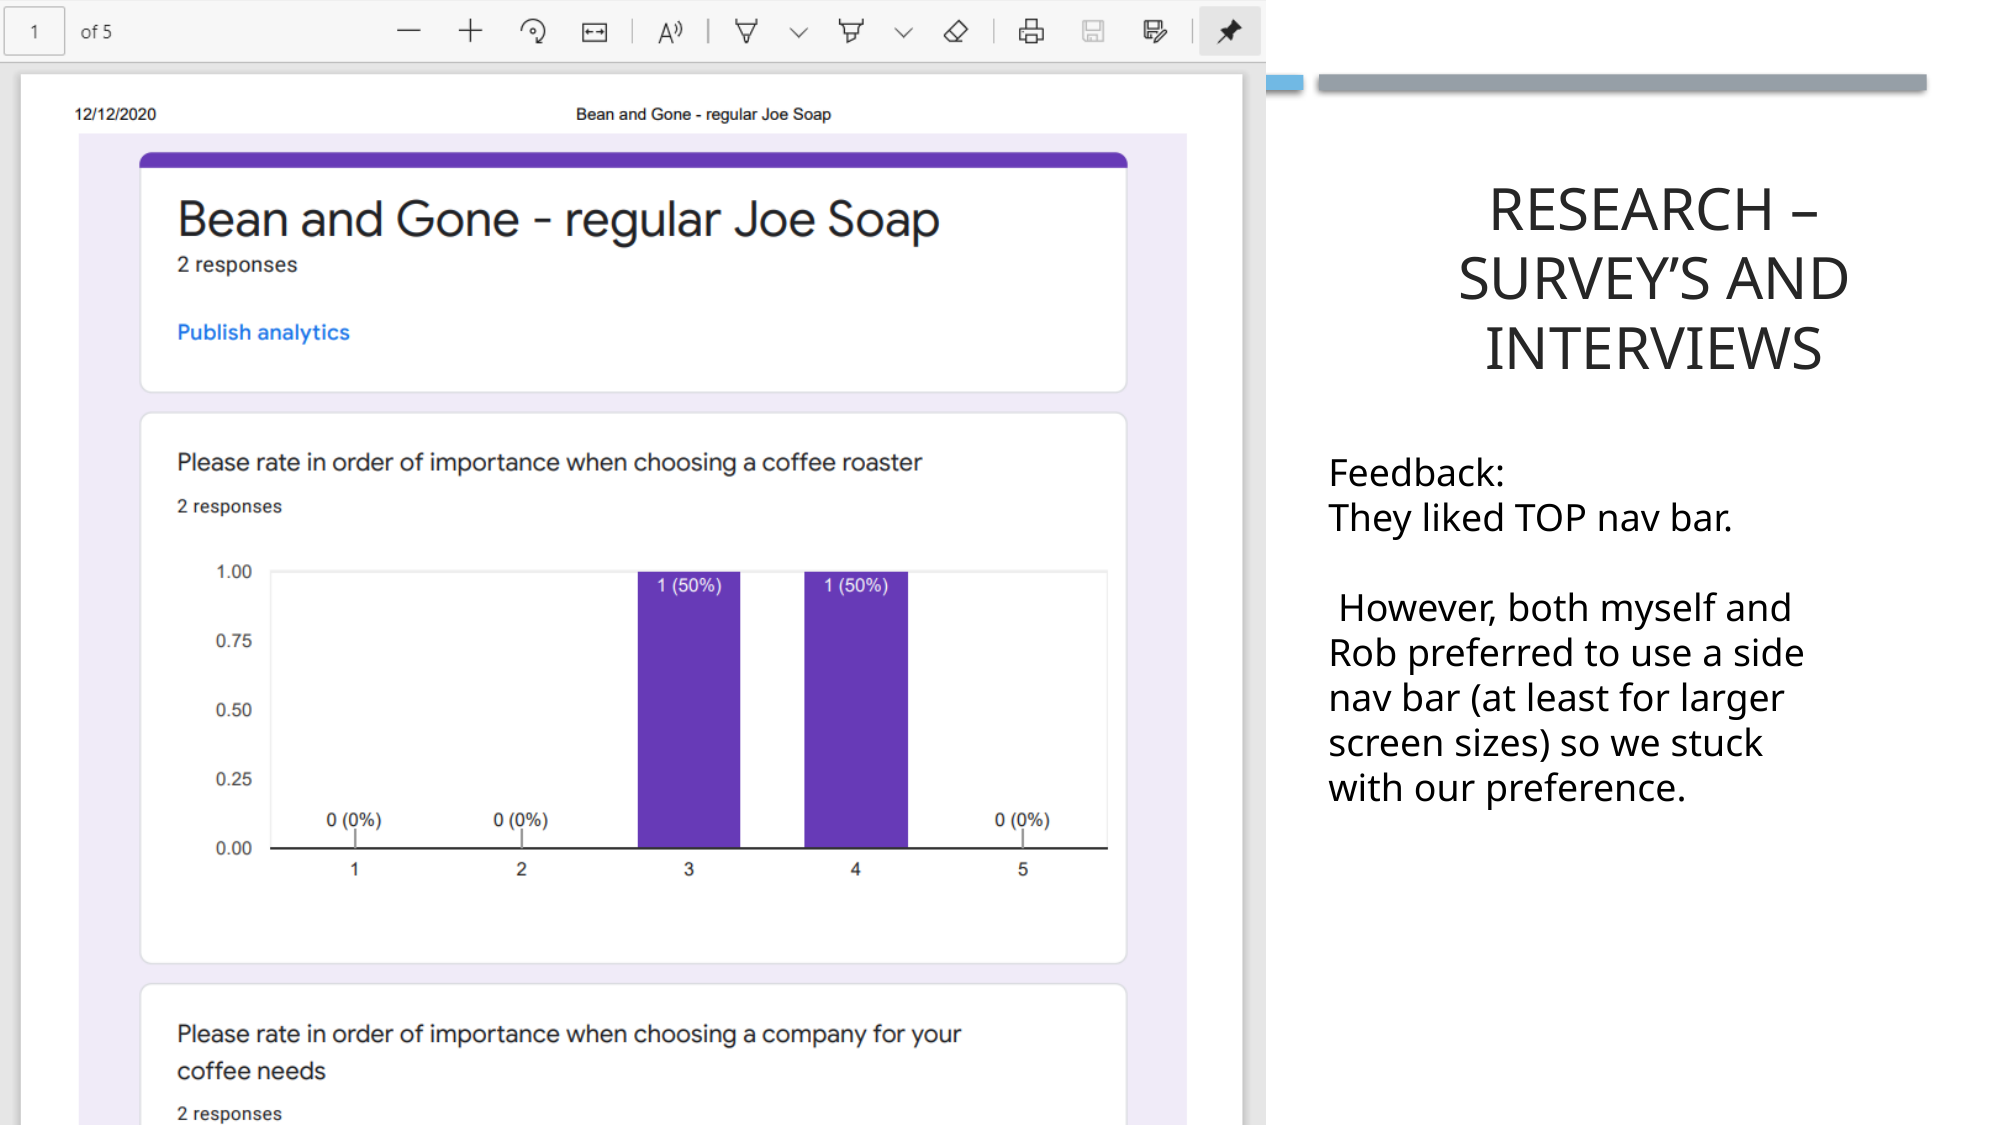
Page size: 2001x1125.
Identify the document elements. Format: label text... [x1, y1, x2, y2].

text_box Feedback: They liked TOP nav bar. However, both myself and Rob preferred to use a side nav bar (at least for larger screen sizes) so we stuck with our preference. [1313, 441, 1854, 816]
title Research – Survey’s and interviews [1404, 78, 1905, 389]
picture [0, 0, 1267, 1125]
